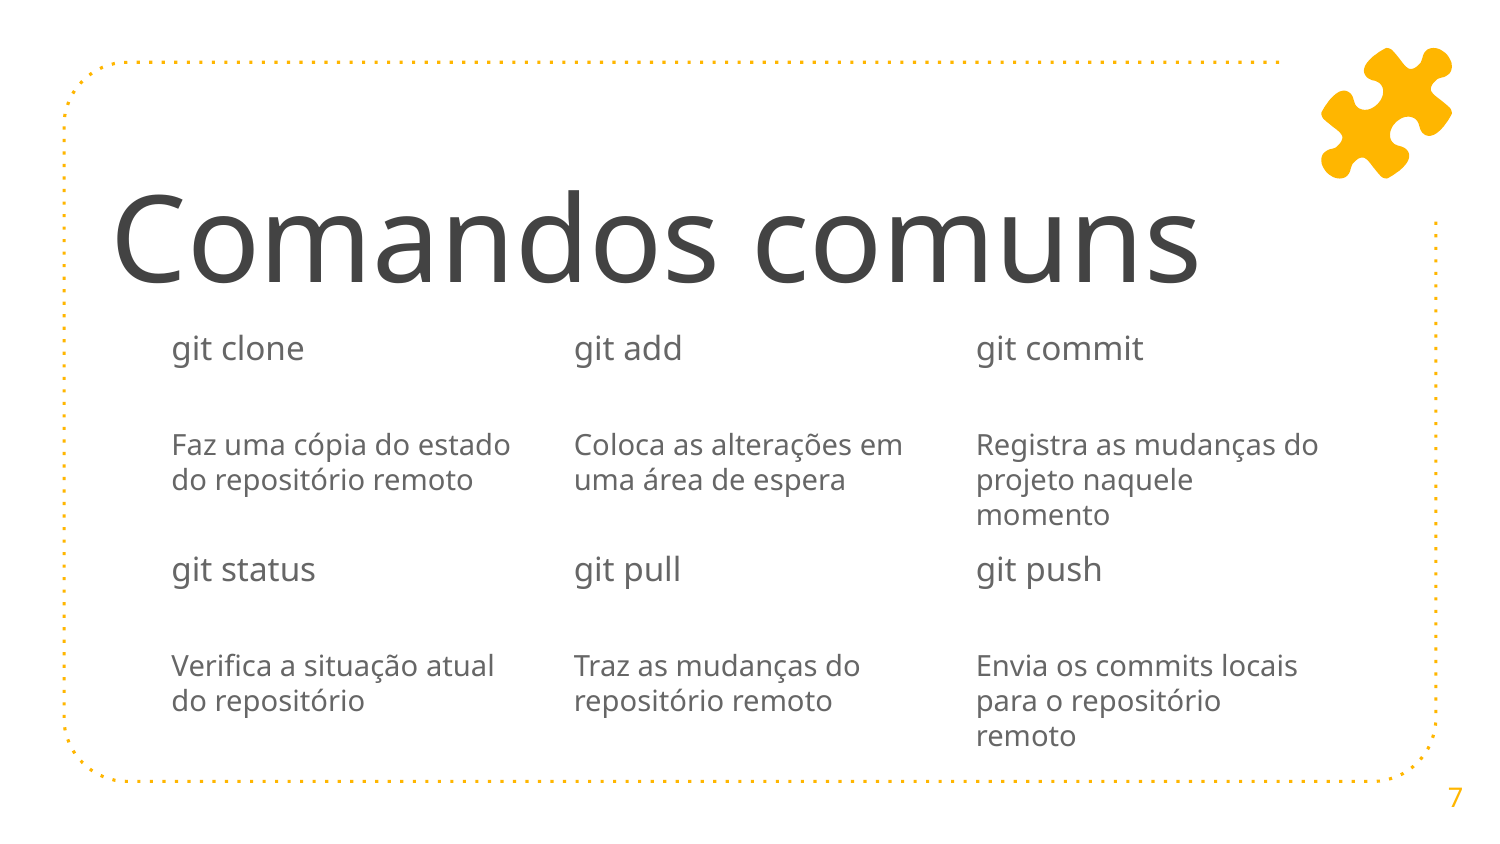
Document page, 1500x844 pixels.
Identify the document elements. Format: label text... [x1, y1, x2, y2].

list git add Coloca as alterações em uma área de espera [558, 311, 942, 532]
slide_number ‹#› [1411, 753, 1500, 844]
list git status Verifica a situação atual do repositório [156, 532, 539, 753]
title Comandos comuns [95, 146, 1278, 287]
list git push Envia os commits locais para o repositório remoto [960, 532, 1344, 753]
text_box [1321, 47, 1452, 179]
list git clone Faz uma cópia do estado do repositório remoto [156, 311, 539, 532]
list git commit Registra as mudanças do projeto naquele momento [960, 311, 1344, 532]
list git pull Traz as mudanças do repositório remoto [558, 532, 942, 753]
